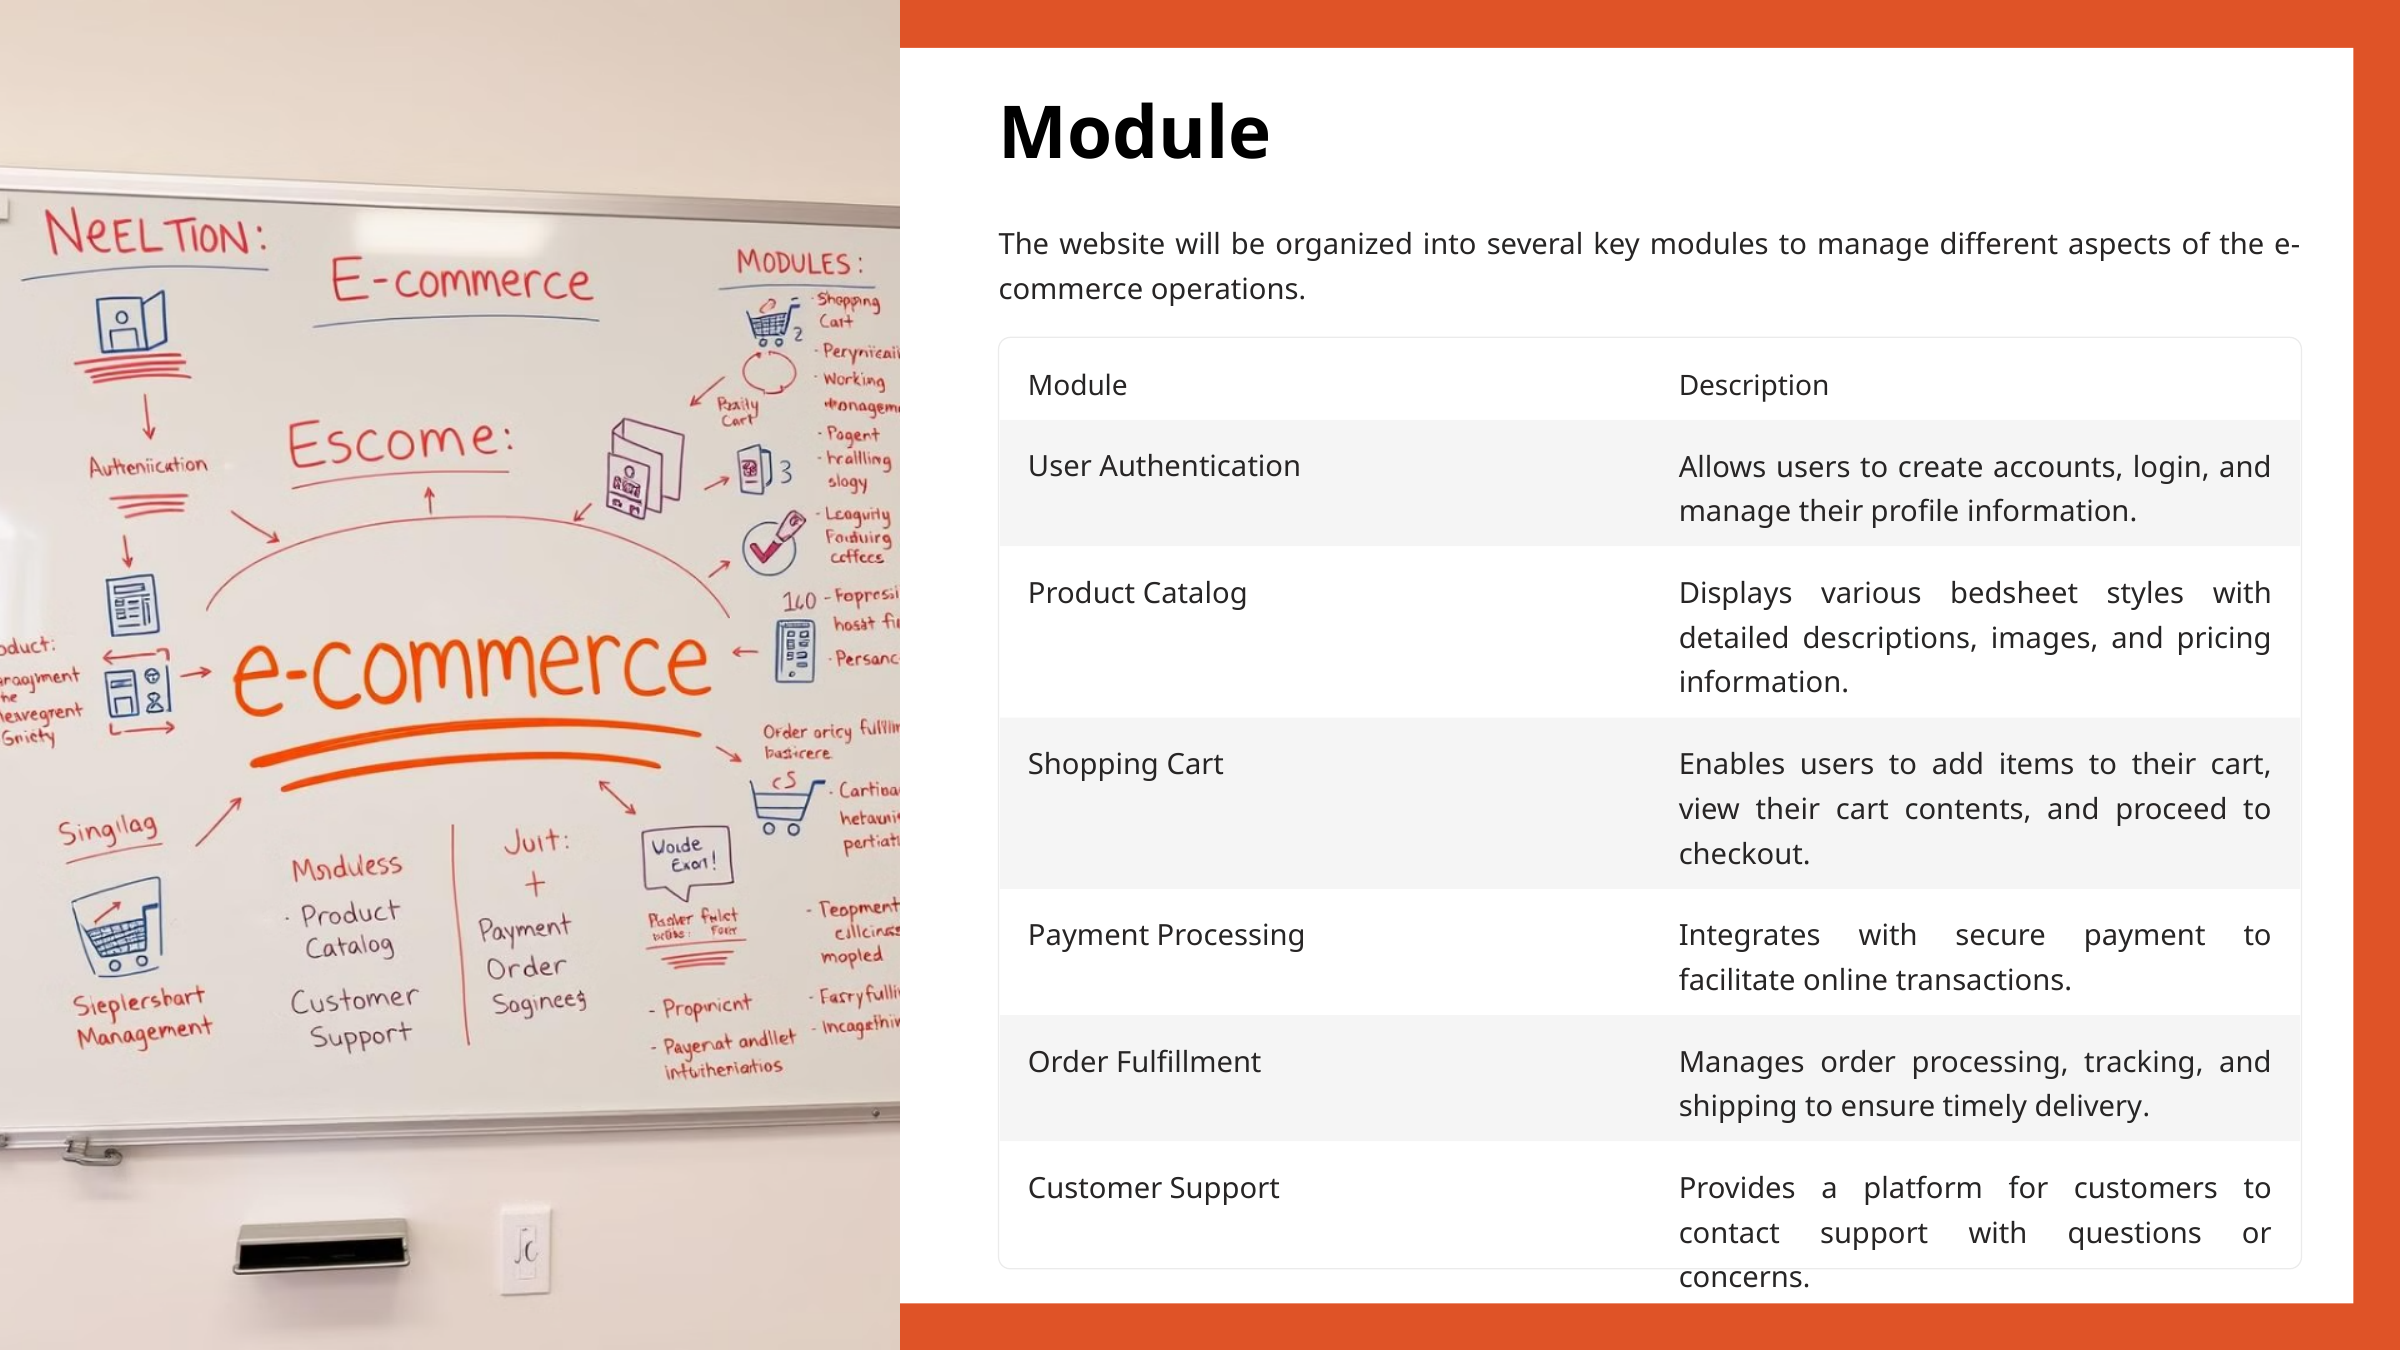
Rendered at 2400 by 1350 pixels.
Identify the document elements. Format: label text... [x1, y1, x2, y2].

text_box Manages order processing, tracking, and shipping to ensure timely delivery. [1678, 1033, 2273, 1124]
text_box [999, 546, 2301, 717]
text_box Order Fulfillment [1027, 1033, 1622, 1079]
picture [0, 0, 901, 1350]
text_box Displays various bedsheet styles with detailed descriptions, images, and pricing information. [1678, 564, 2273, 700]
text_box Enables users to add items to their cart, view their cart contents, and proceed to checkout. [1678, 735, 2273, 871]
text_box Shopping Cart [1027, 735, 1622, 781]
text_box Provides a platform for customers to contact support with questions or concerns. [1678, 1159, 2273, 1250]
text_box Product Catalog [1027, 564, 1622, 610]
text_box [999, 888, 2301, 1015]
text_box [999, 338, 2301, 419]
text_box The website will be organized into several key modules to manage different aspects of the e-commerce operations. [998, 215, 2302, 306]
text_box Module [1027, 356, 1622, 402]
text_box Integrates with secure payment to facilitate online transactions. [1678, 906, 2273, 997]
text_box Customer Support [1027, 1159, 1622, 1205]
text_box [999, 1141, 2301, 1268]
text_box Payment Processing [1027, 906, 1622, 952]
text_box User Authentication [1027, 437, 1622, 483]
text_box Description [1678, 356, 2273, 402]
text_box [999, 1015, 2301, 1141]
text_box [999, 717, 2301, 888]
text_box Module [998, 81, 1738, 174]
text_box Allows users to create accounts, login, and manage their profile information. [1678, 438, 2273, 529]
text_box [999, 419, 2301, 546]
